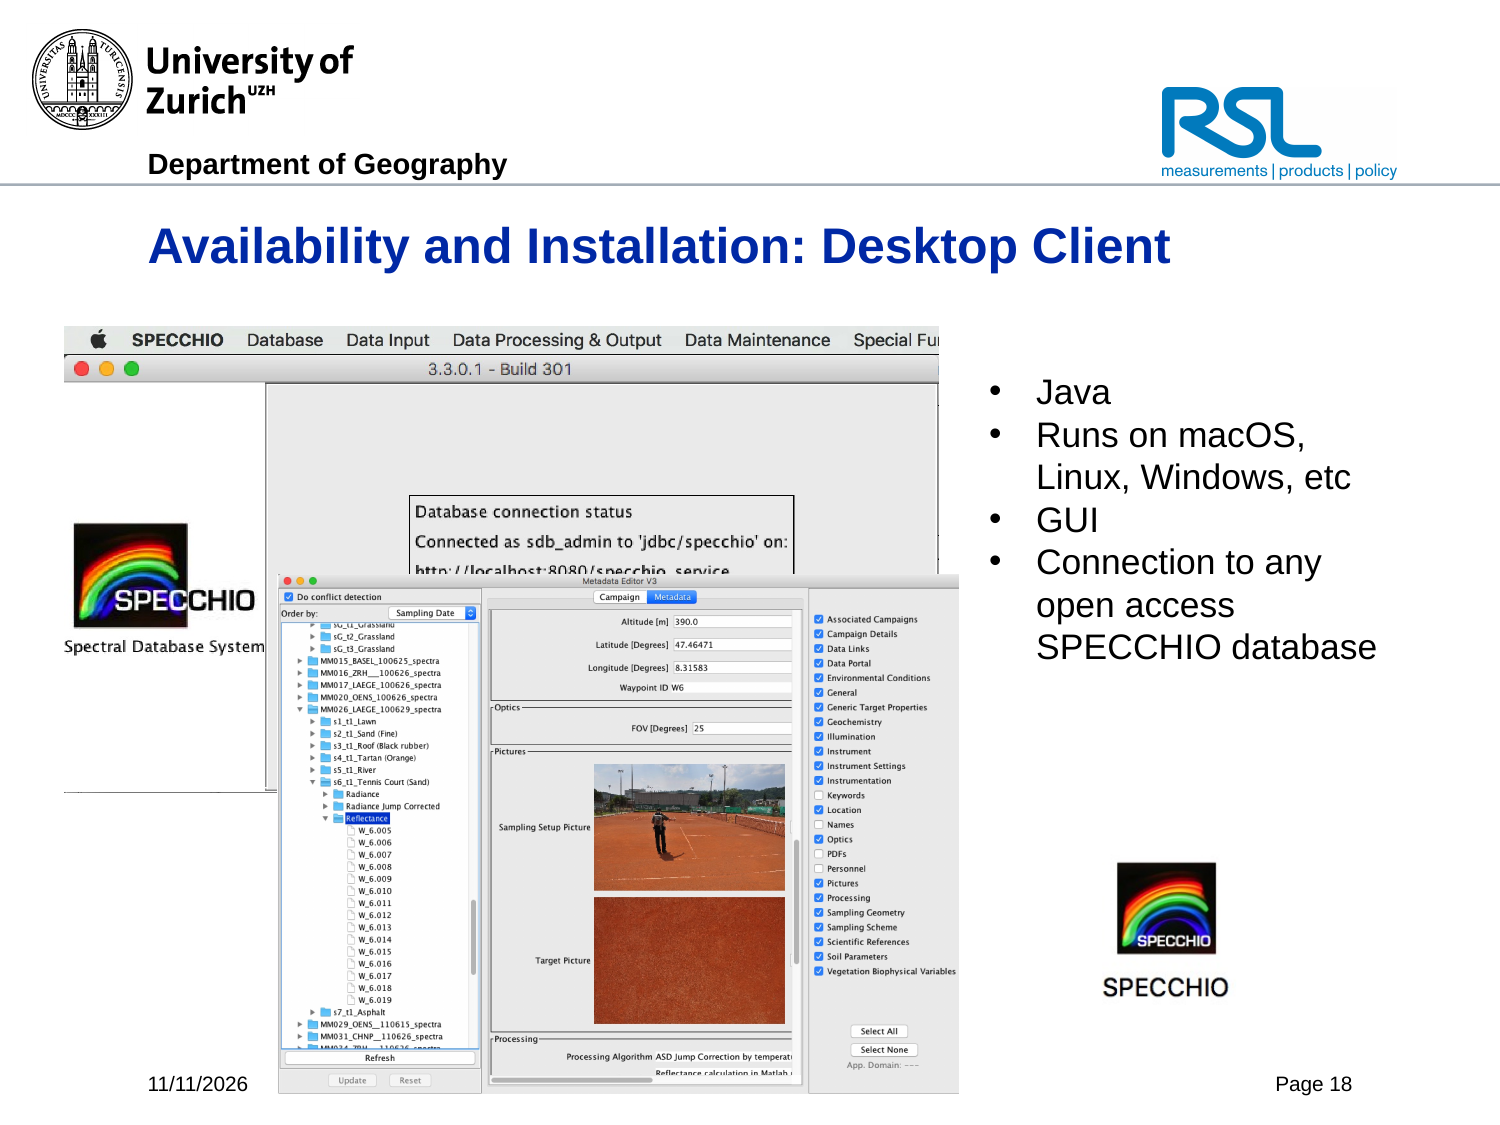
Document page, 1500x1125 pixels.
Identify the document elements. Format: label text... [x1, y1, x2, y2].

title Availability and Installation: Desktop Client [147, 208, 1353, 291]
picture [1162, 87, 1397, 180]
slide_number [147, 1070, 302, 1106]
slide_number Page 18 [1222, 1070, 1353, 1106]
picture [64, 325, 959, 1095]
picture [26, 23, 360, 136]
picture [1068, 845, 1261, 1036]
text_box Java Runs on macOS, Linux, Windows, etc GUI Connection to any open access SPECCHIO database [974, 361, 1424, 674]
